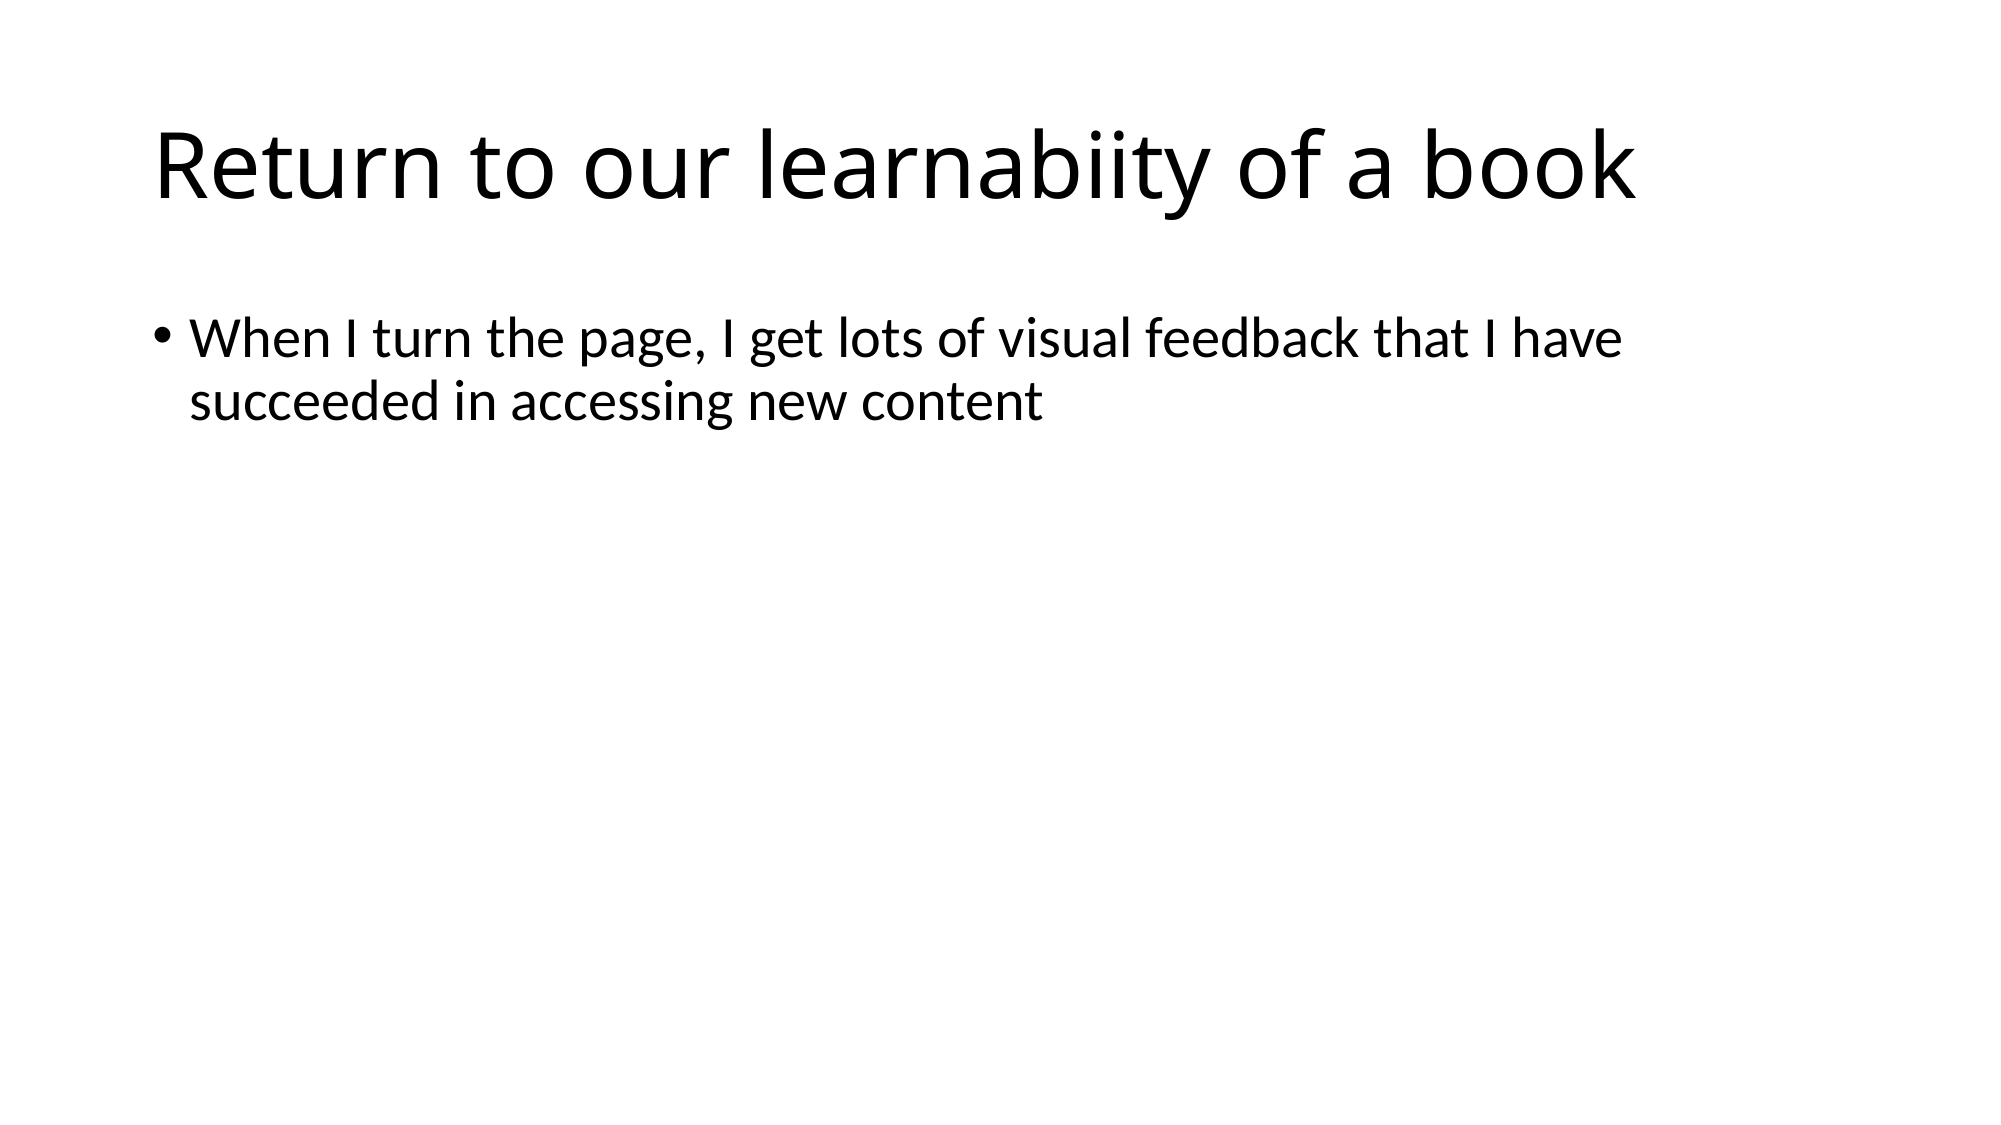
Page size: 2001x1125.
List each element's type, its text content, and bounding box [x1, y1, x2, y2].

list When I turn the page, I get lots of visual feedback that I have succeeded in accessing new content [137, 299, 1863, 1014]
title Return to our learnabiity of a book [137, 59, 1863, 278]
